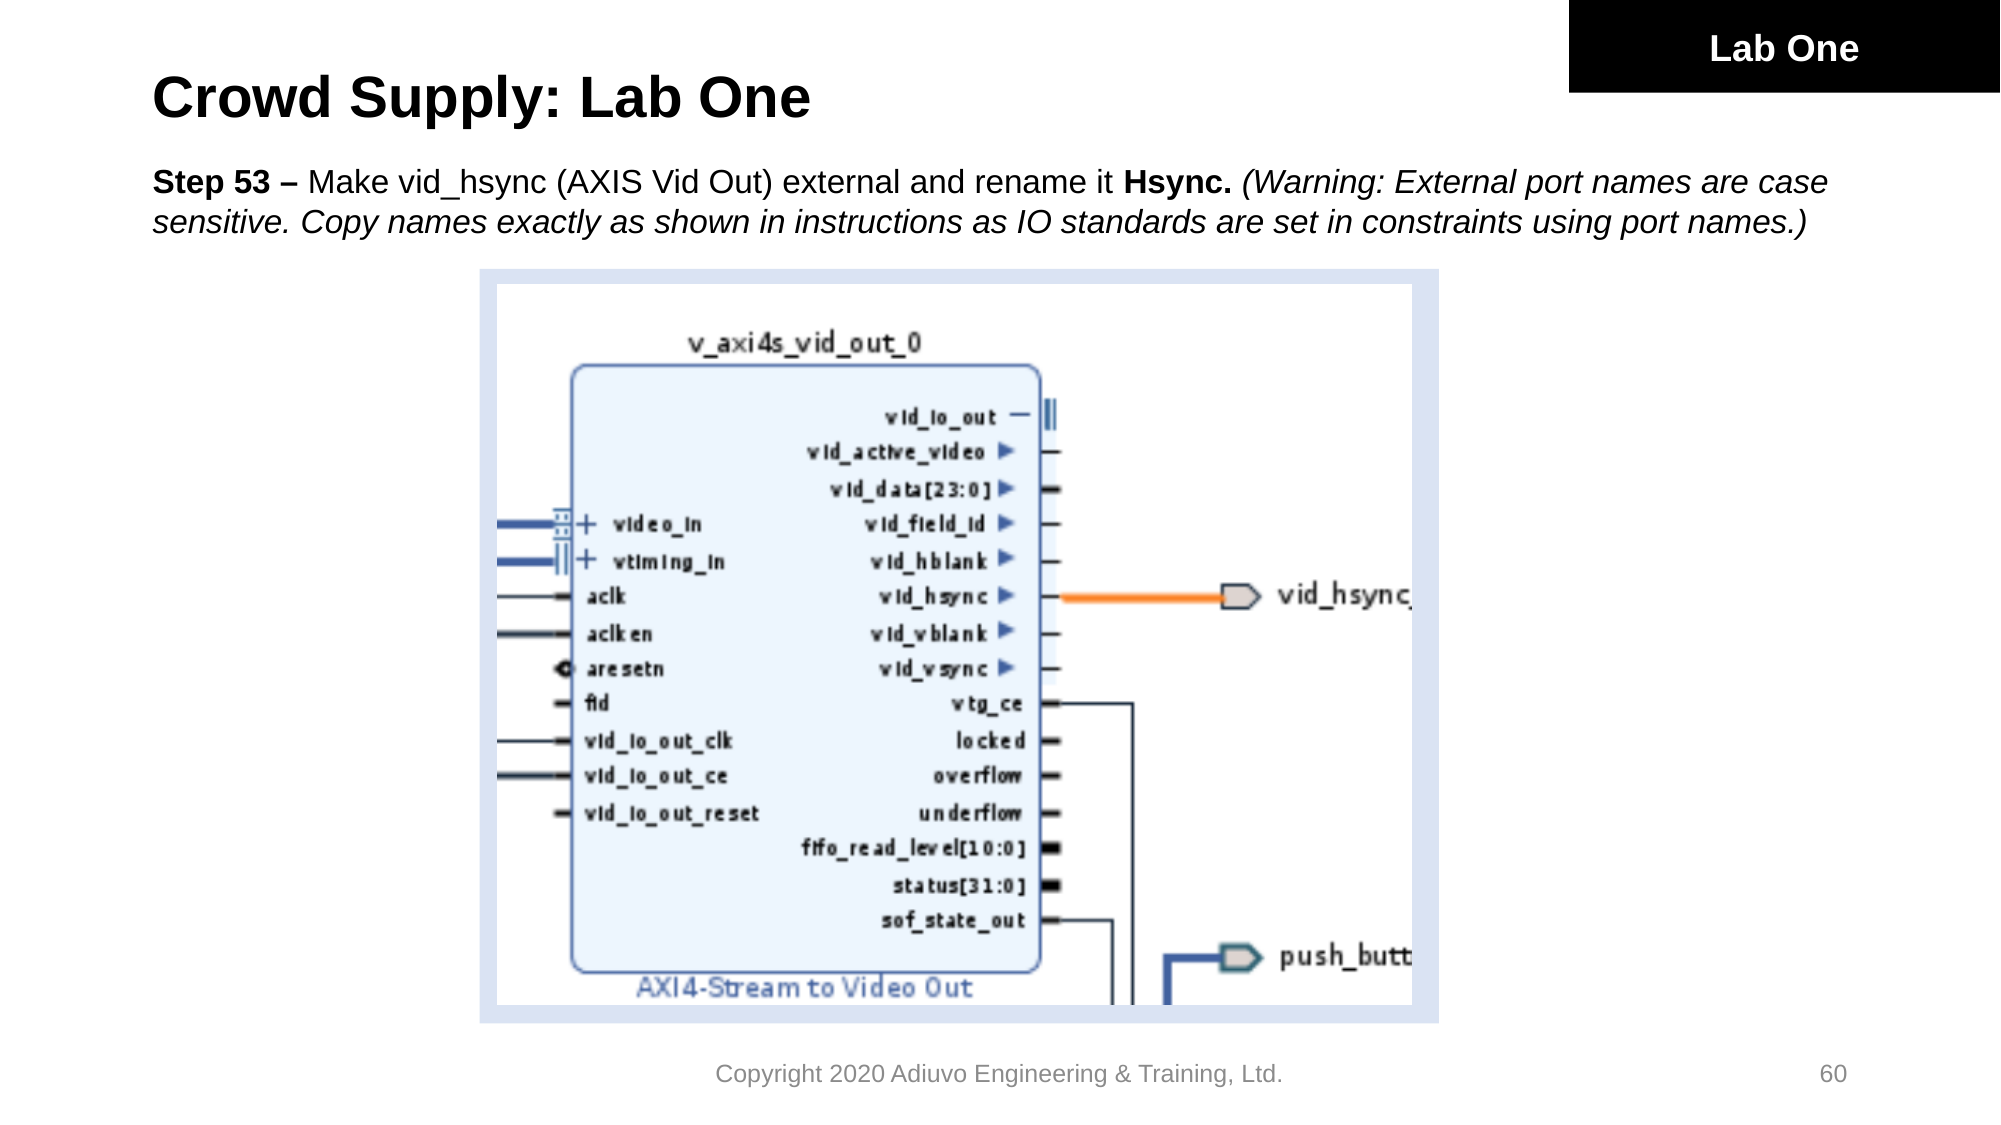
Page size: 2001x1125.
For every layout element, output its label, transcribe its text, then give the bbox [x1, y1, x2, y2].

text_box [479, 288, 1440, 1024]
text_box Lab One [1568, 0, 2000, 94]
footer Copyright 2020 Adiuvo Engineering & Training, Ltd. [662, 1042, 1338, 1103]
title Crowd Supply: Lab One [137, 59, 1863, 152]
slide_number 60 [1412, 1042, 1863, 1103]
text_box Step 53 – Make vid_hsync (AXIS Vid Out) external and rename it Hsync. (Warning: External port names are case sensitive. Copy names exactly as shown in instructions as IO standards are set in constraints using port names.) [137, 152, 1863, 288]
picture [497, 284, 1412, 1006]
